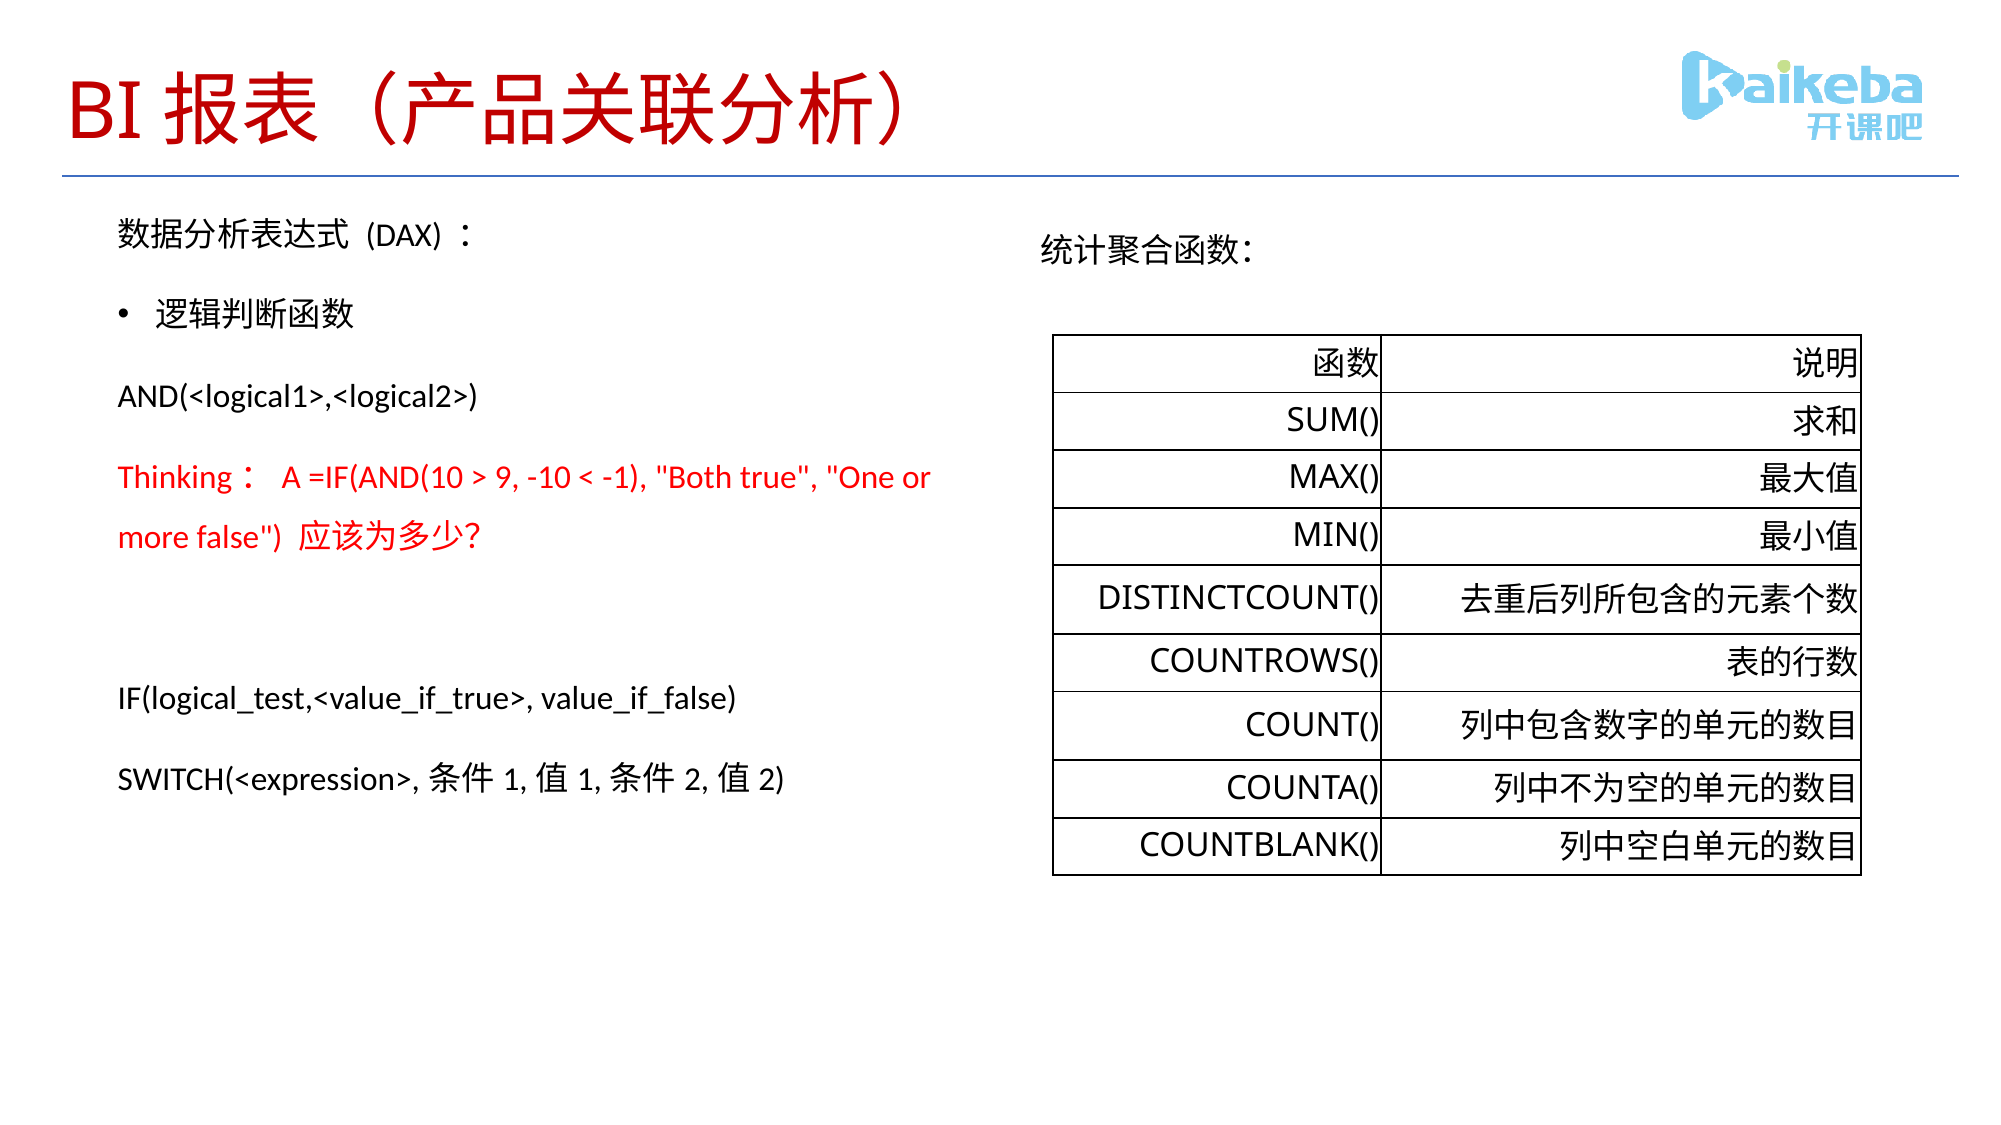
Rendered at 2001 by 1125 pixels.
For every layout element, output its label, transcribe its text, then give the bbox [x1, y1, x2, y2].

table_cell COUNTBLANK() [1054, 819, 1380, 874]
table_header 函数 [1054, 336, 1380, 392]
table_cell DISTINCTCOUNT() [1054, 566, 1380, 633]
title BI报表（产品关联分析） [57, 59, 1728, 167]
table_cell 配件 [1653, 21, 1950, 167]
table_cell MIN() [1054, 509, 1380, 564]
table_cell MAX() [1054, 451, 1380, 507]
table_cell 列中包含数字的单元的数目 [1382, 692, 1860, 759]
table_cell COUNT() [1054, 692, 1380, 759]
table_cell 列中空白单元的数目 [1382, 819, 1860, 874]
table_cell 最小值 [1382, 509, 1860, 564]
table_cell 列中不为空的单元的数目 [1382, 761, 1860, 817]
table_cell COUNTROWS() [1054, 635, 1380, 691]
table_header 说明 [1382, 336, 1860, 392]
text_box 统计聚合函数： [1033, 202, 1932, 325]
table_cell COUNTA() [1054, 761, 1380, 817]
text_box 数据分析表达式 (DAX) ： 逻辑判断函数 AND(<logical1>,<logical2>) Thinking：A =IF(AND(10 > 9, -10 < -1), "Both true", "One or more false") 应该为多少？ IF(logical_test,<value_if_true>, value_if_false) SWITCH(<expression>,条件1,值1,条件2,值2) [109, 185, 1009, 1003]
table_cell SUM() [1054, 393, 1380, 449]
table_cell 最大值 [1382, 451, 1860, 507]
table_cell 表的行数 [1382, 635, 1860, 691]
table_cell 求和 [1382, 393, 1860, 449]
table_cell 去重后列所包含的元素个数 [1382, 566, 1860, 633]
